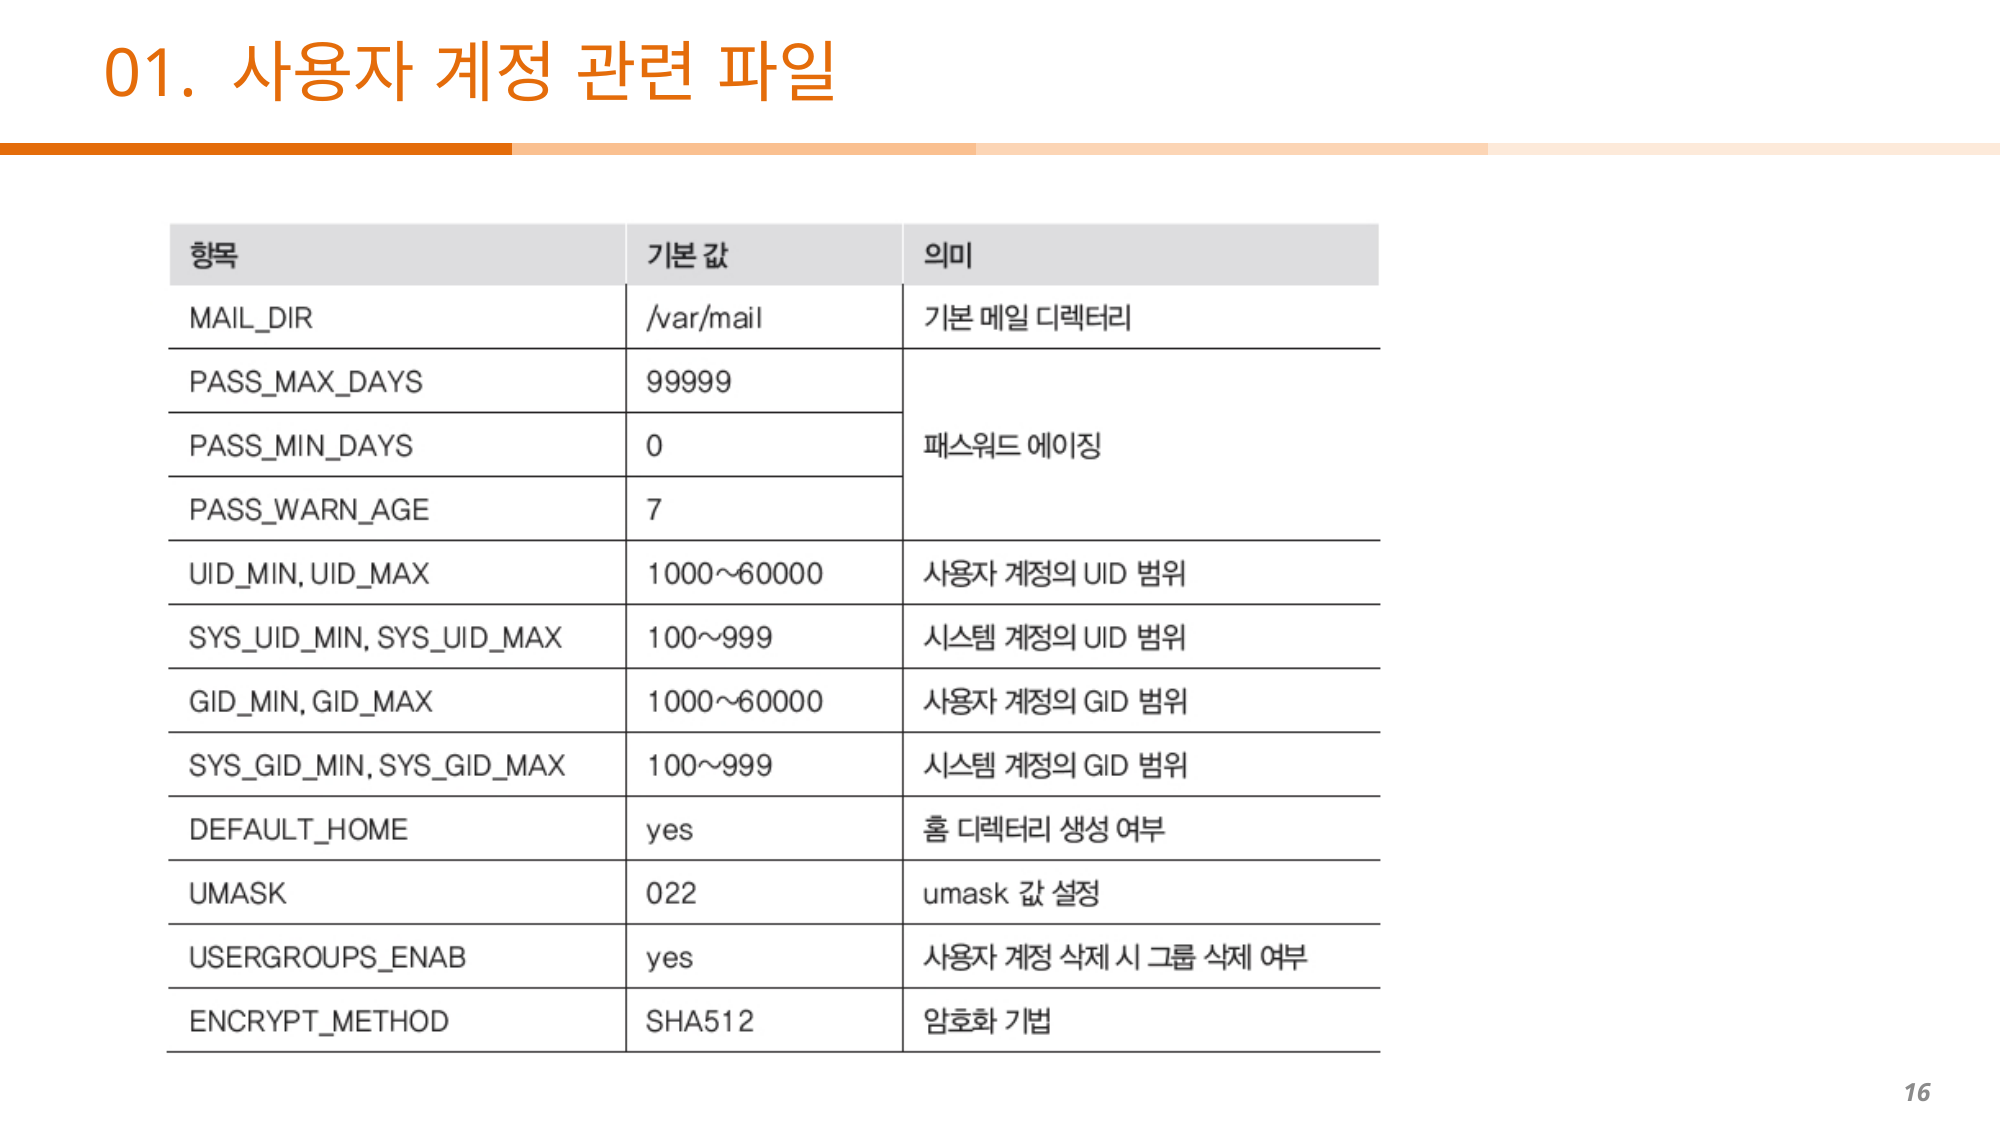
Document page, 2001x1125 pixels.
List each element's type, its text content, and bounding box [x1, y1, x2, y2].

title 01. 사용자 계정 관련 파일 [88, 18, 1920, 122]
picture [149, 219, 1402, 1076]
